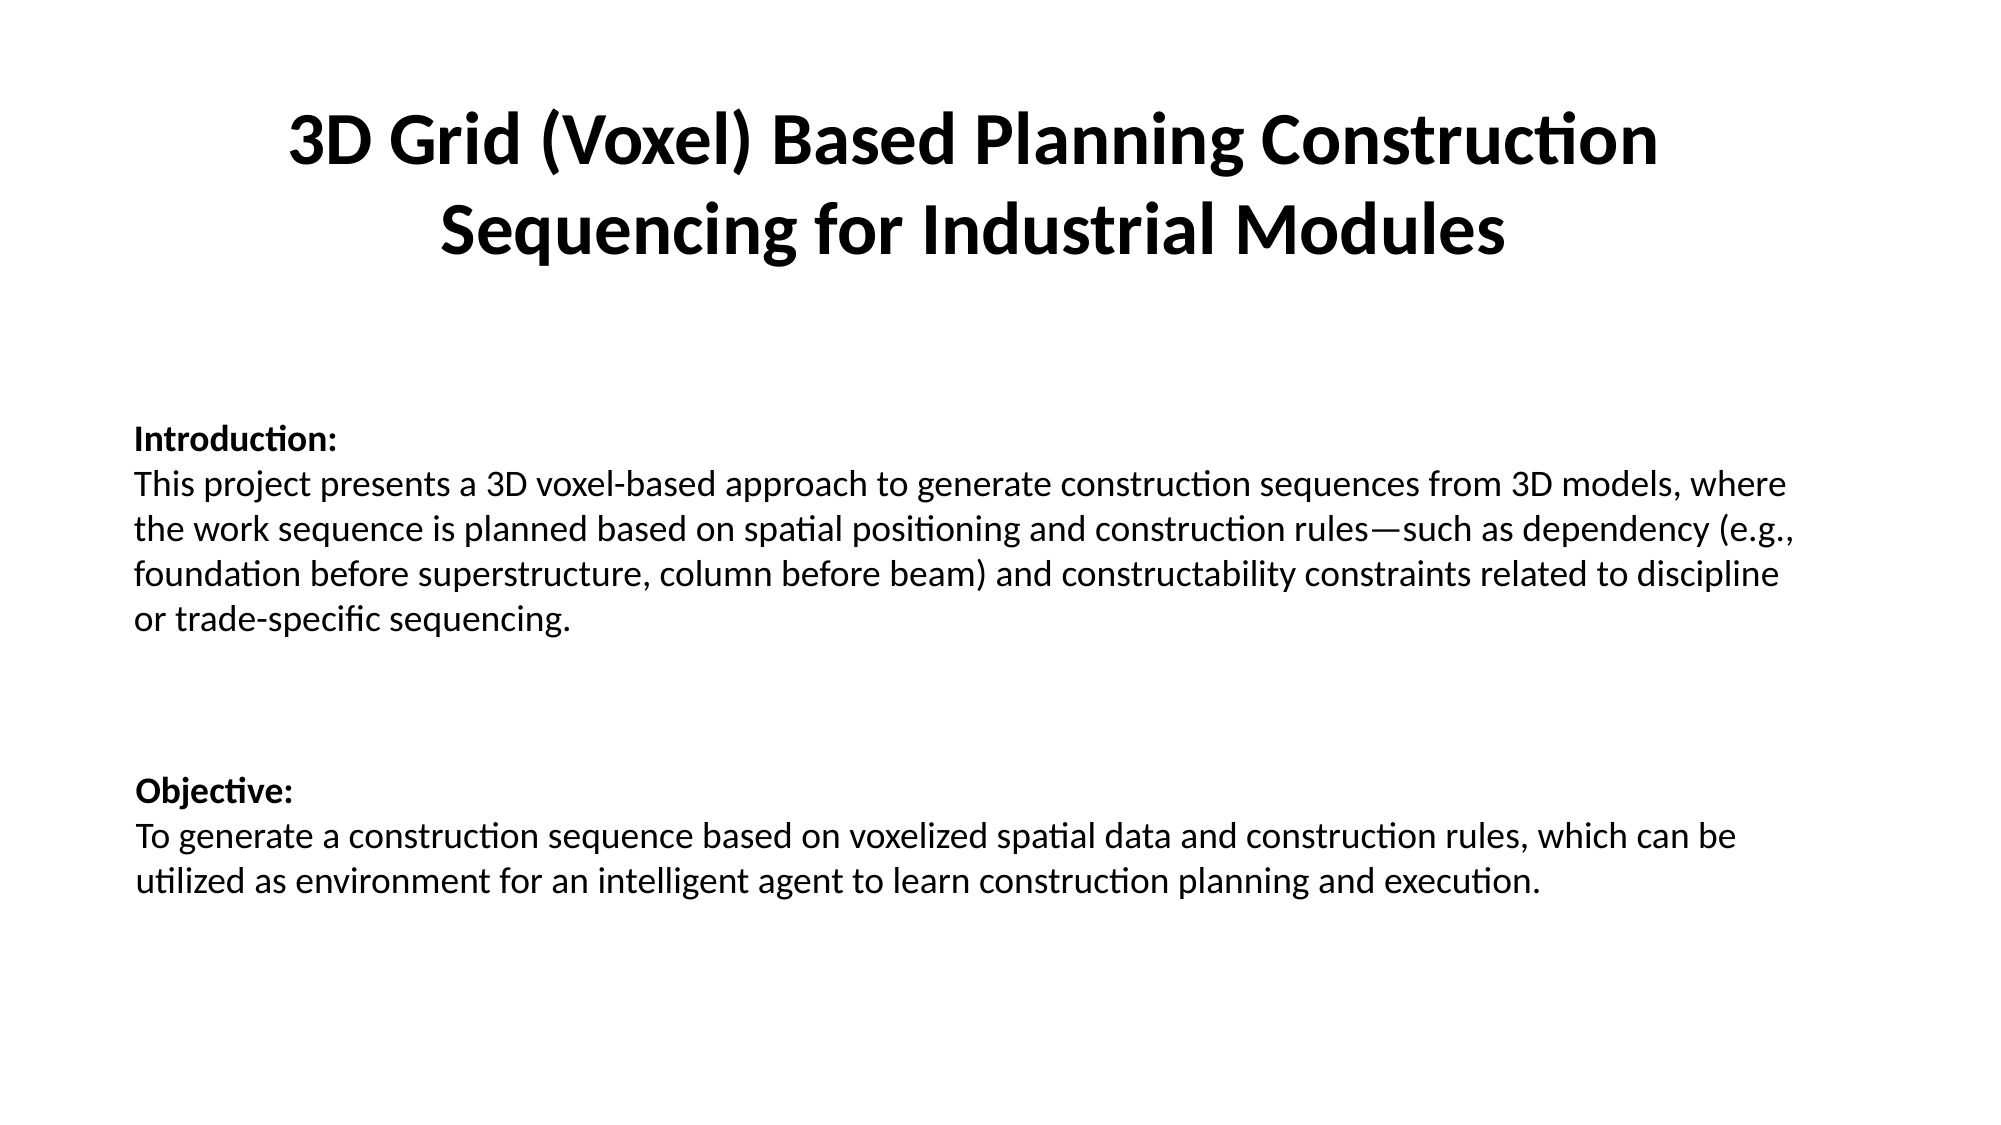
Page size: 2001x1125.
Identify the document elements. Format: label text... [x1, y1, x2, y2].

text_box Objective: To generate a construction sequence based on voxelized spatial data and construction rules, which can be utilized as environment for an intelligent agent to learn construction planning and execution. [120, 758, 1828, 909]
text_box Introduction: This project presents a 3D voxel-based approach to generate construction sequences from 3D models, where the work sequence is planned based on spatial positioning and construction rules—such as dependency (e.g., foundation before superstructure, column before beam) and constructability constraints related to discipline or trade-specific sequencing. [119, 406, 1827, 647]
text_box 3D Grid (Voxel) Based Planning Construction Sequencing for Industrial Modules [93, 82, 1855, 278]
